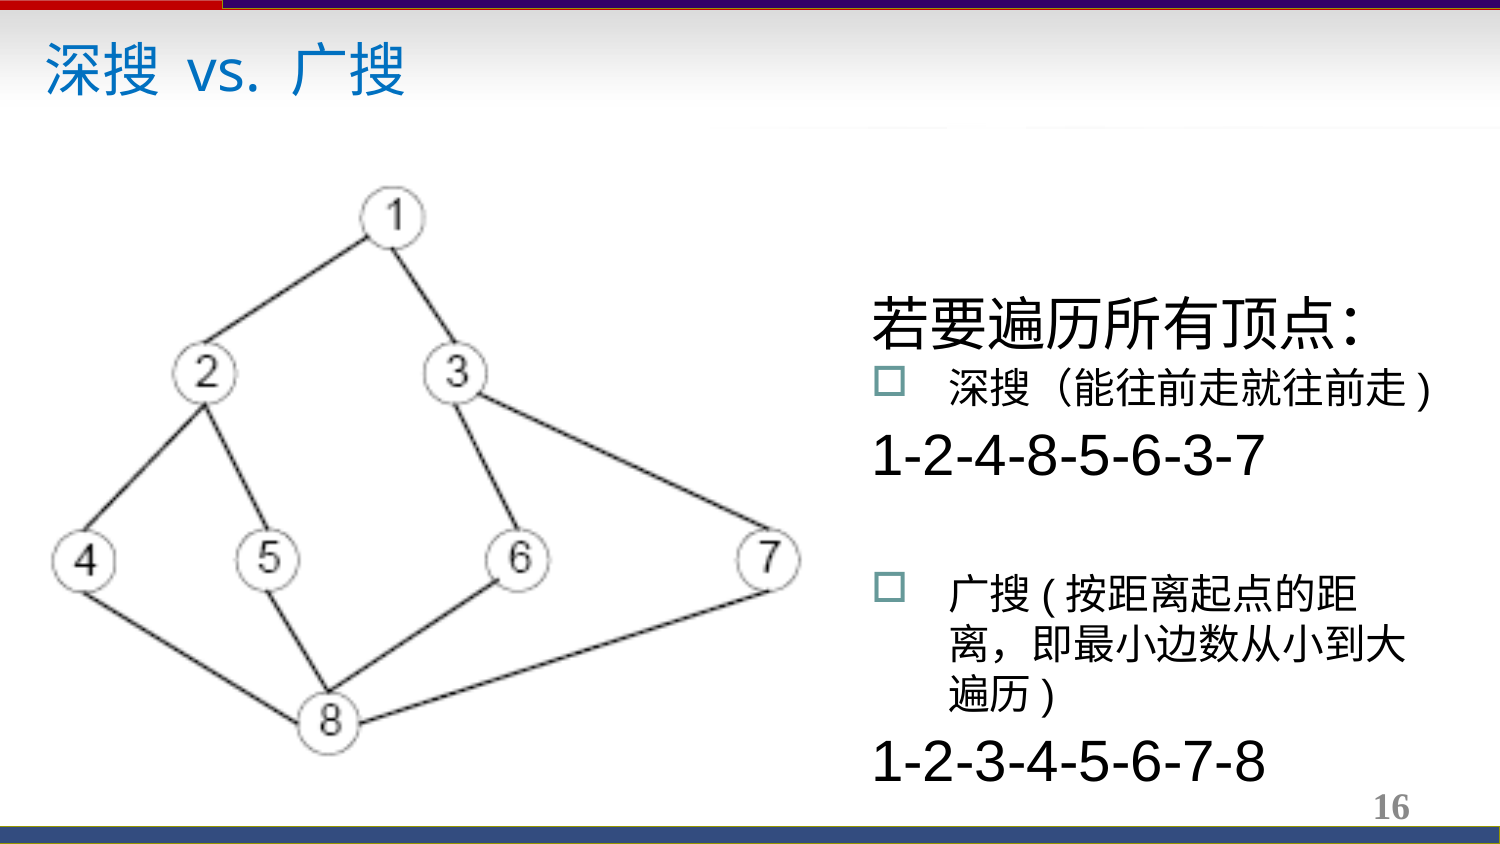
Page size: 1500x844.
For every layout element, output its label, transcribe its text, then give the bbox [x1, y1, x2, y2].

picture [29, 132, 805, 778]
text_box 深搜 vs. 广搜 [29, 0, 1342, 111]
picture [0, 10, 1500, 129]
text_box 若要遍历所有顶点： 深搜（能往前走就往前走) 1-2-4-8-5-6-3-7 广搜(按距离起点的距离，即最小边数从小到大遍历) 1-2-3-4-5-6-7-8 [856, 280, 1452, 702]
